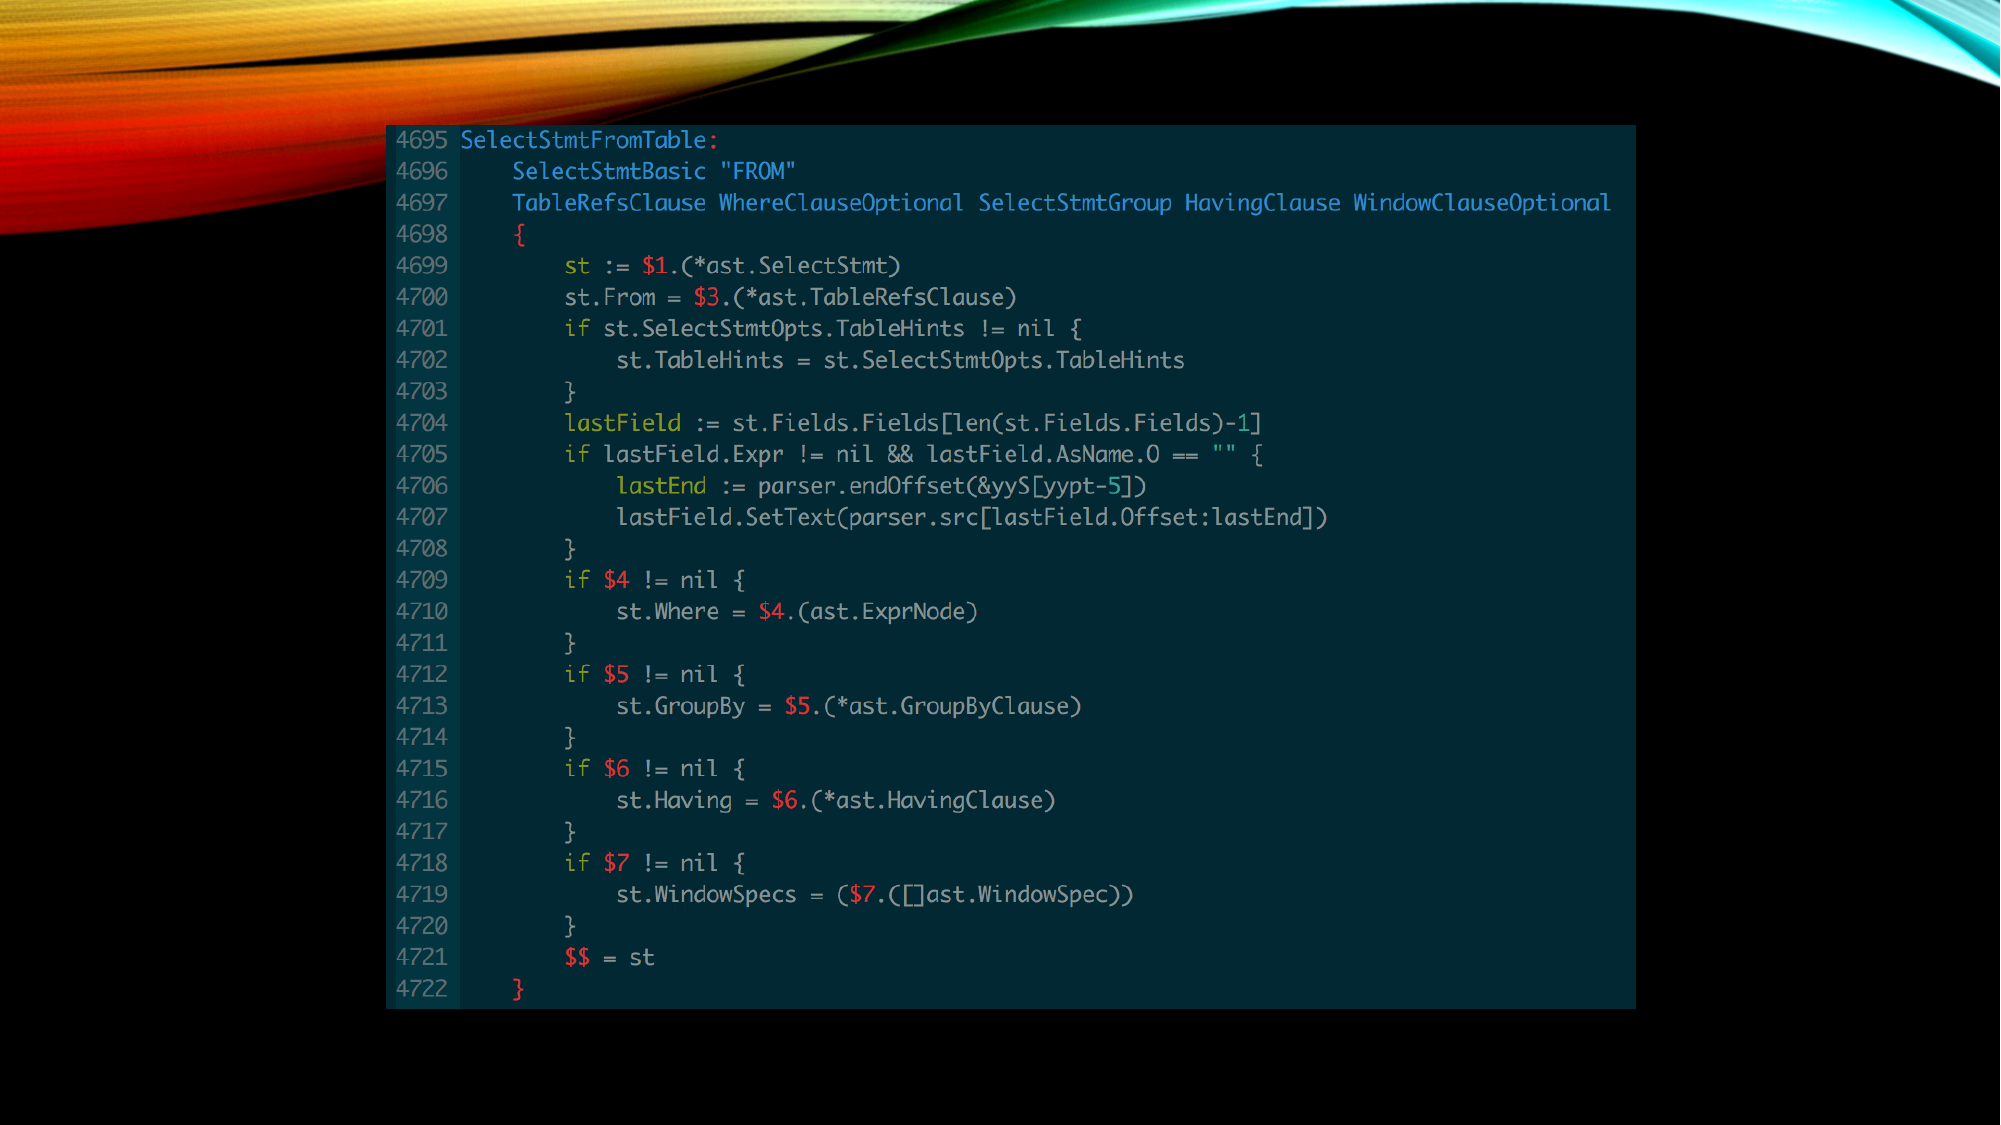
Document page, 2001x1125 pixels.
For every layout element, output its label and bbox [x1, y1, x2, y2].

list [386, 125, 1636, 1009]
picture [0, 0, 2000, 237]
